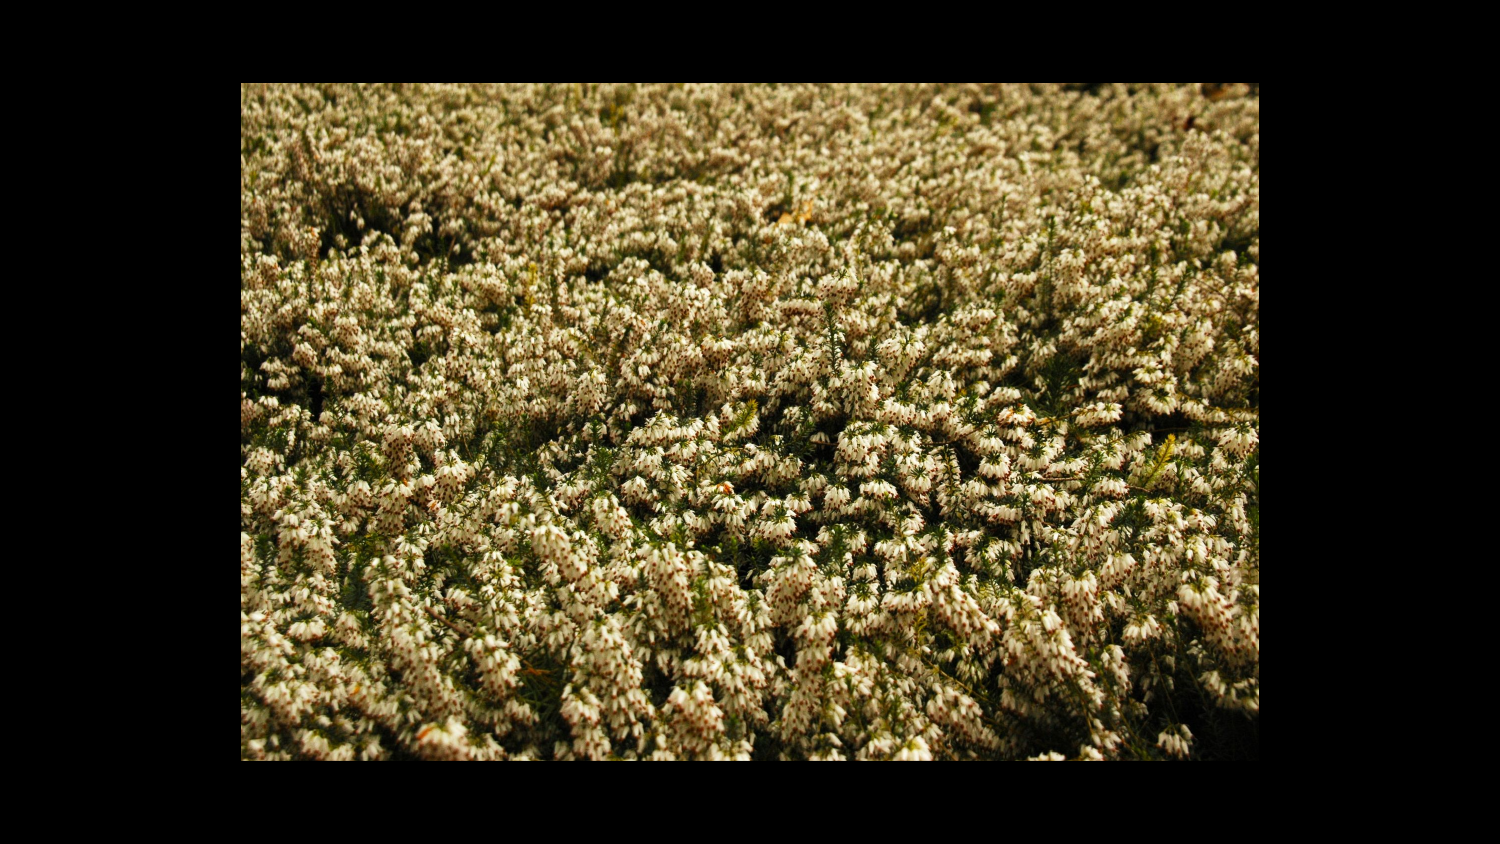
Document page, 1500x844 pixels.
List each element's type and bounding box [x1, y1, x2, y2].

picture [240, 83, 1260, 761]
